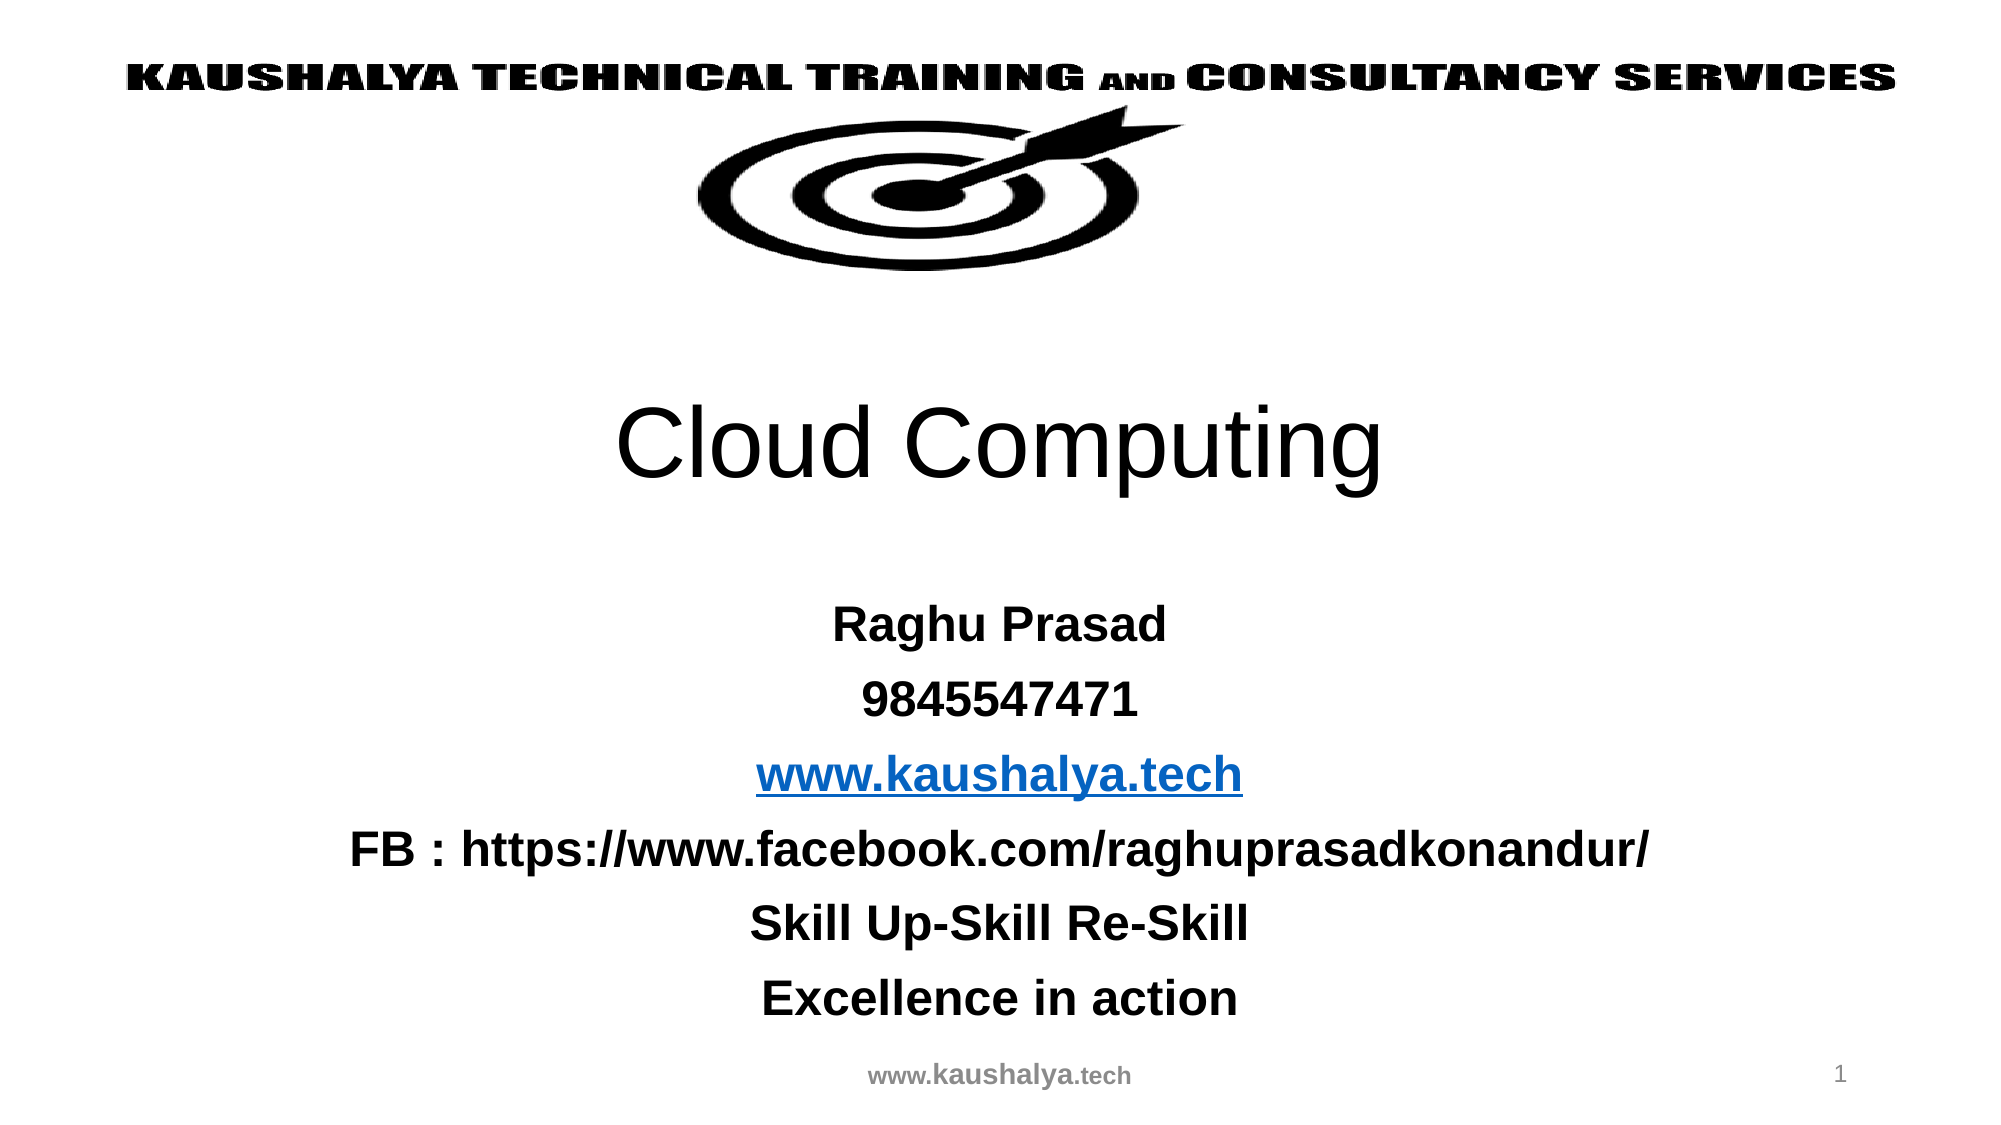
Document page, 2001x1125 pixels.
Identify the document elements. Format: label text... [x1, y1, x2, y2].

picture [36, 39, 1976, 280]
footer www.kaushalya.tech [662, 1042, 1338, 1103]
title Cloud Computing [249, 353, 1750, 507]
subtitle Raghu Prasad 9845547471 www.kaushalya.tech FB : https://www.facebook.com/raghuprasadkonandur/ Skill Up-Skill Re-Skill Excellence in action [249, 590, 1750, 1043]
slide_number 1 [1412, 1042, 1863, 1103]
